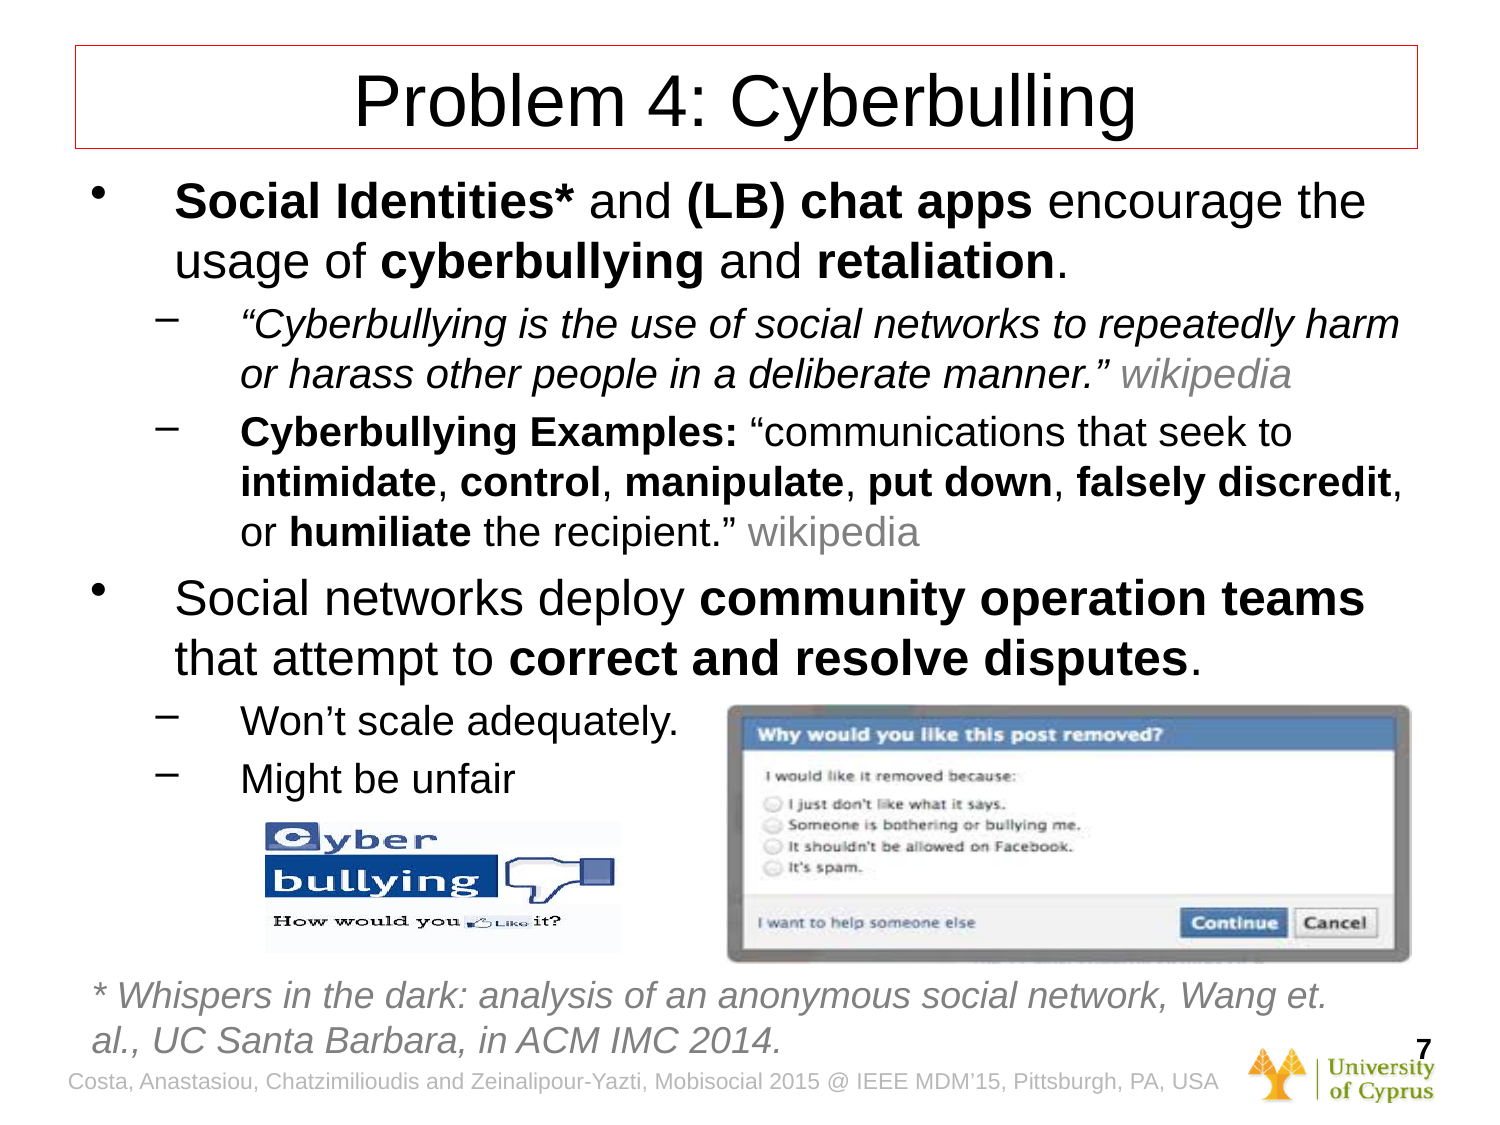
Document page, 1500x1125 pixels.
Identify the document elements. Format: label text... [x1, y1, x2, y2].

picture [265, 822, 621, 953]
text_box * Whispers in the dark: analysis of an anonymous social network, Wang et. al., UC Santa Barbara, in ACM IMC 2014. [76, 964, 1400, 1069]
picture [1246, 1046, 1436, 1103]
title Problem 4: Cyberbulling [75, 45, 1418, 149]
picture [725, 703, 1412, 965]
list Social Identities* and (LB) chat apps encourage the usage of cyberbullying and retaliation. “Cyberbullying is the use of social networks to repeatedly harm or harass other people in a deliberate manner.” wikipedia Cyberbullying Examples: “communications that seek to intimidate, control, manipulate, put down, falsely discredit, or humiliate the recipient.” wikipedia Social networks deploy community operation teams that attempt to correct and resolve disputes. Won’t scale adequately. Might be unfair [75, 160, 1424, 1047]
